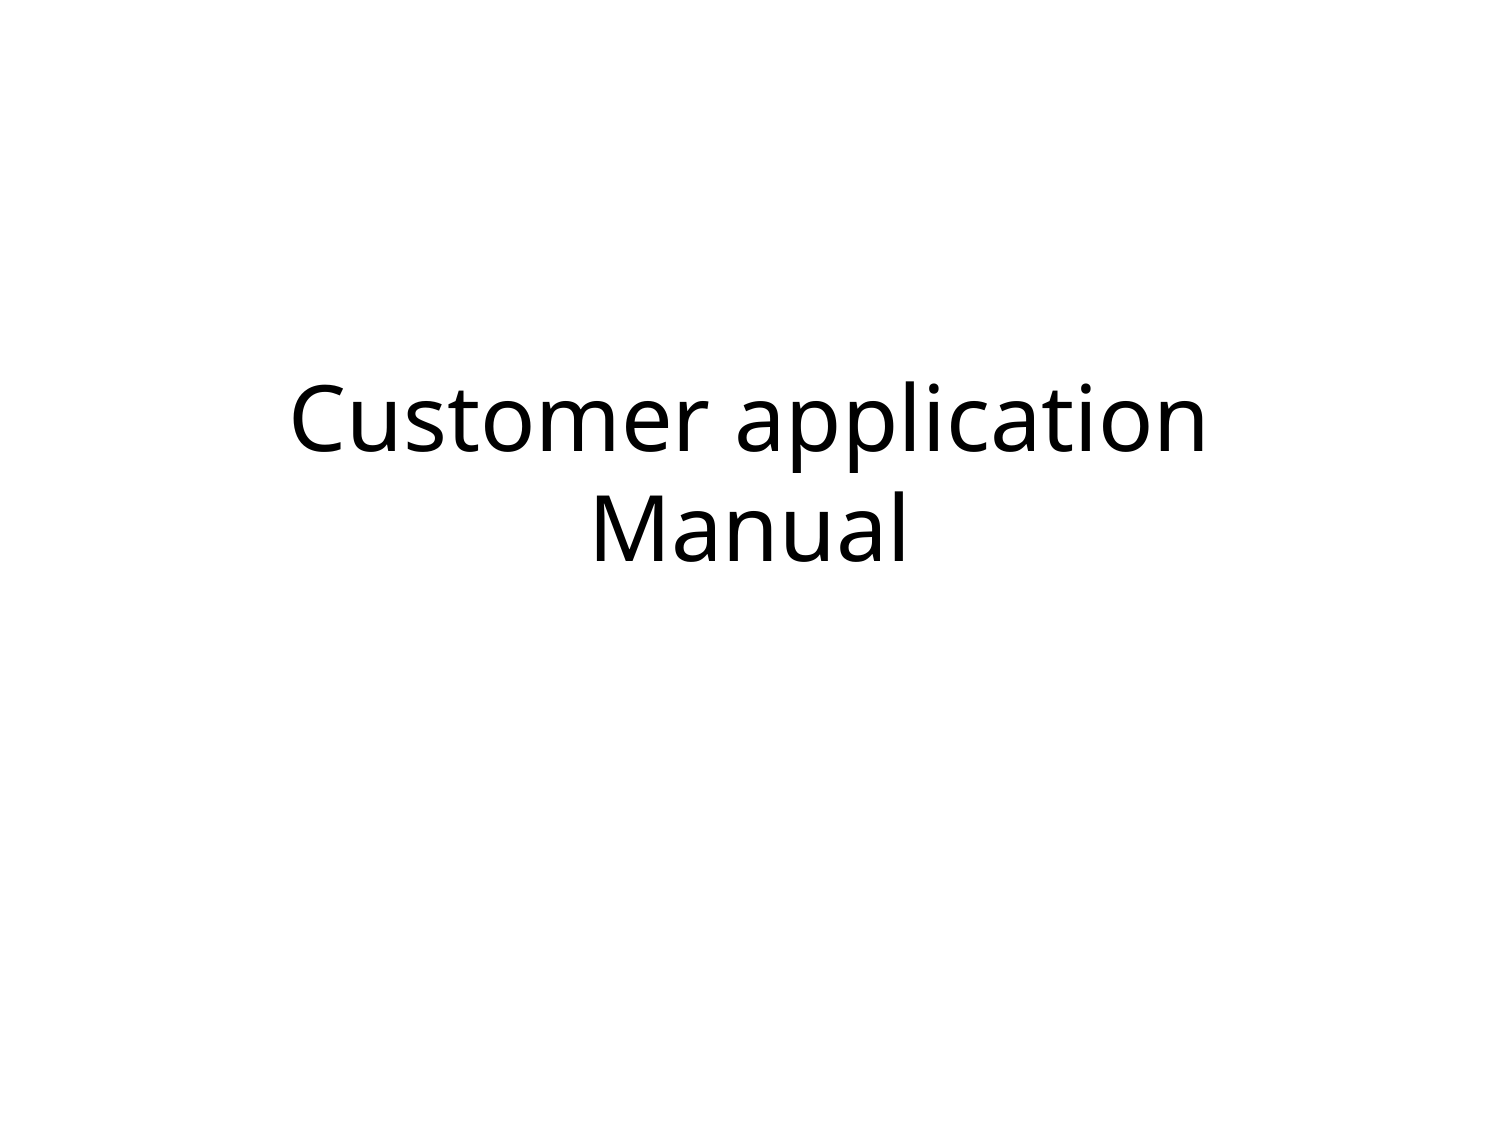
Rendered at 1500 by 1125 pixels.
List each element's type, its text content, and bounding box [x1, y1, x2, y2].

title Customer application Manual [112, 349, 1388, 591]
